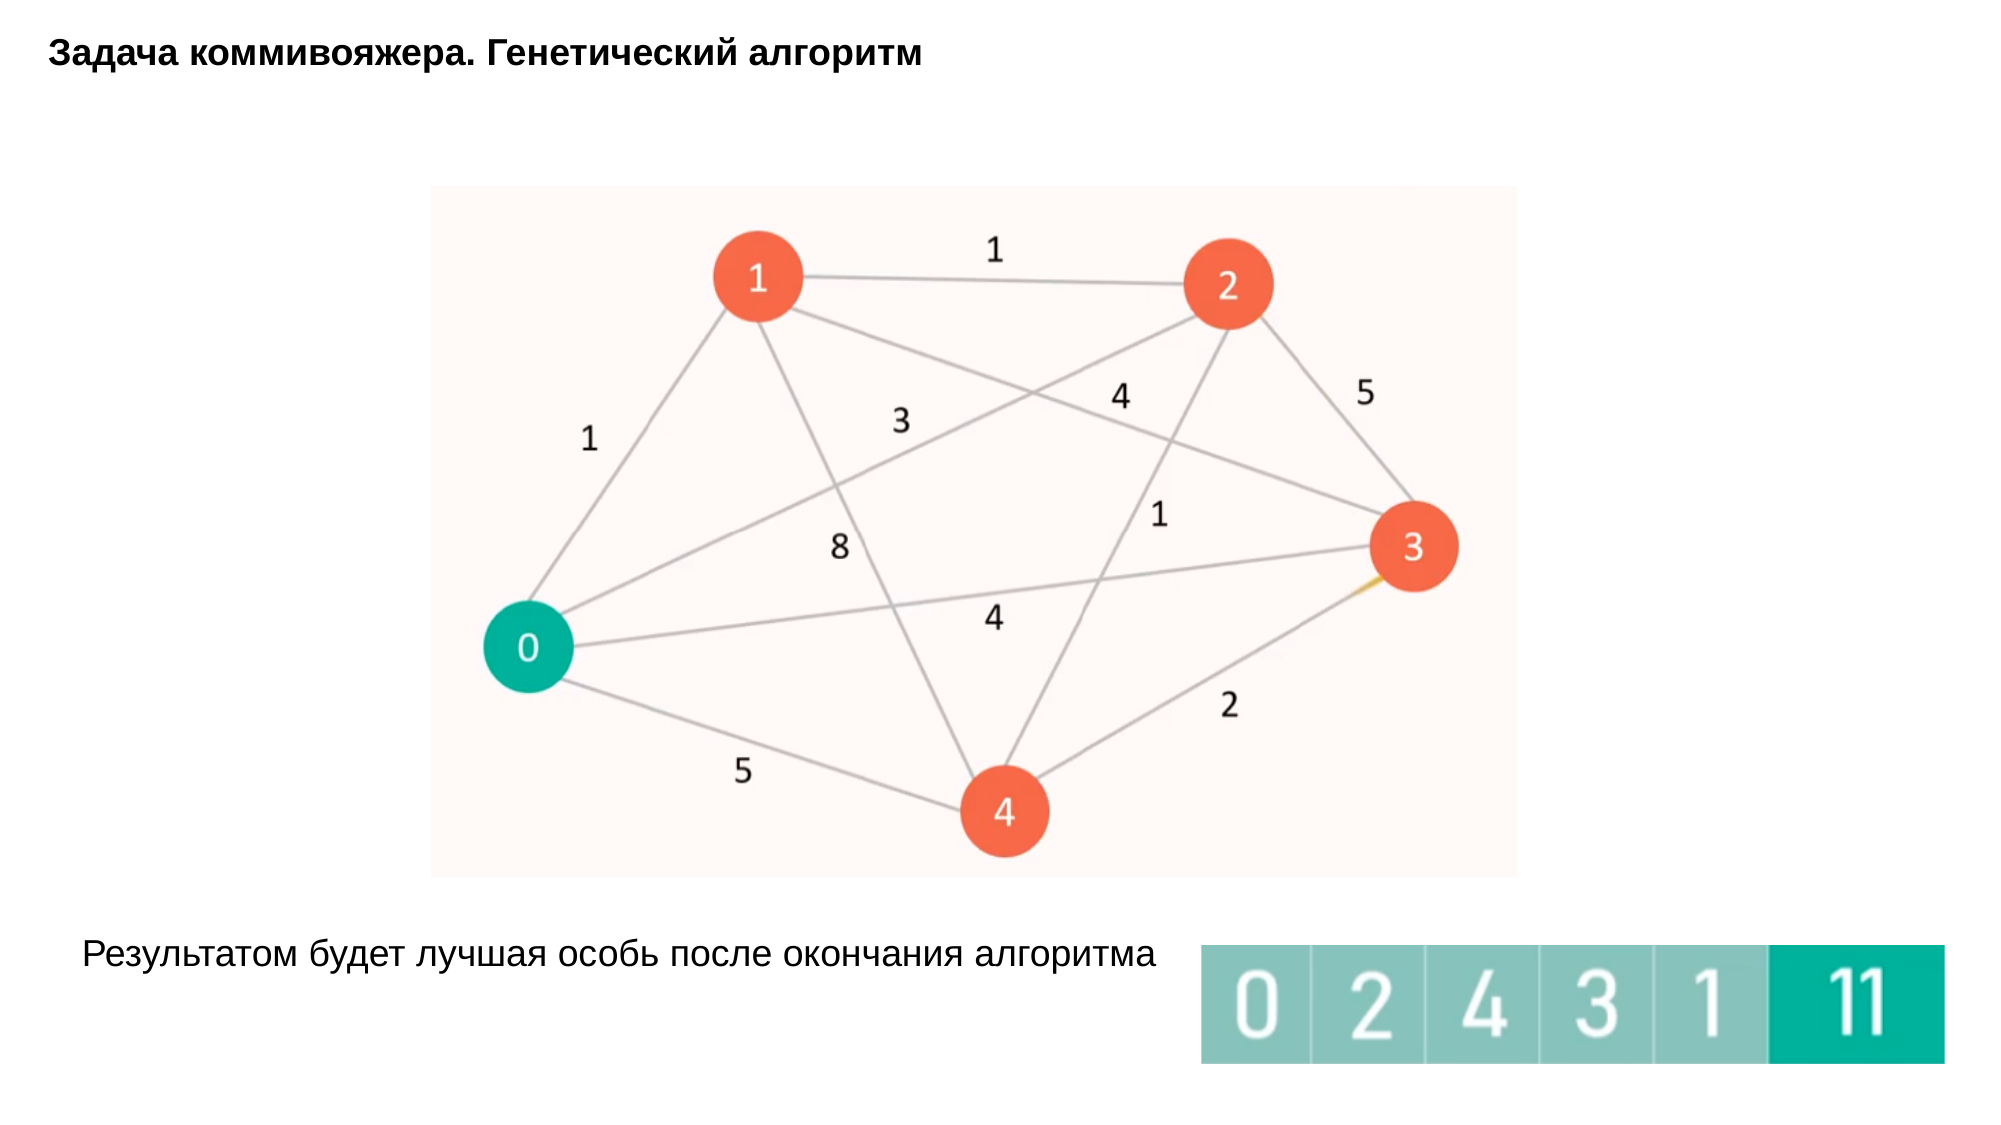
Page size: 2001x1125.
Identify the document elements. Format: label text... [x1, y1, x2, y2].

text_box Результатом будет лучшая особь после окончания алгоритма [67, 926, 1366, 982]
picture [1201, 945, 1945, 1065]
text_box Задача коммивояжера. Генетический алгоритм [33, 25, 955, 82]
picture [431, 186, 1517, 877]
